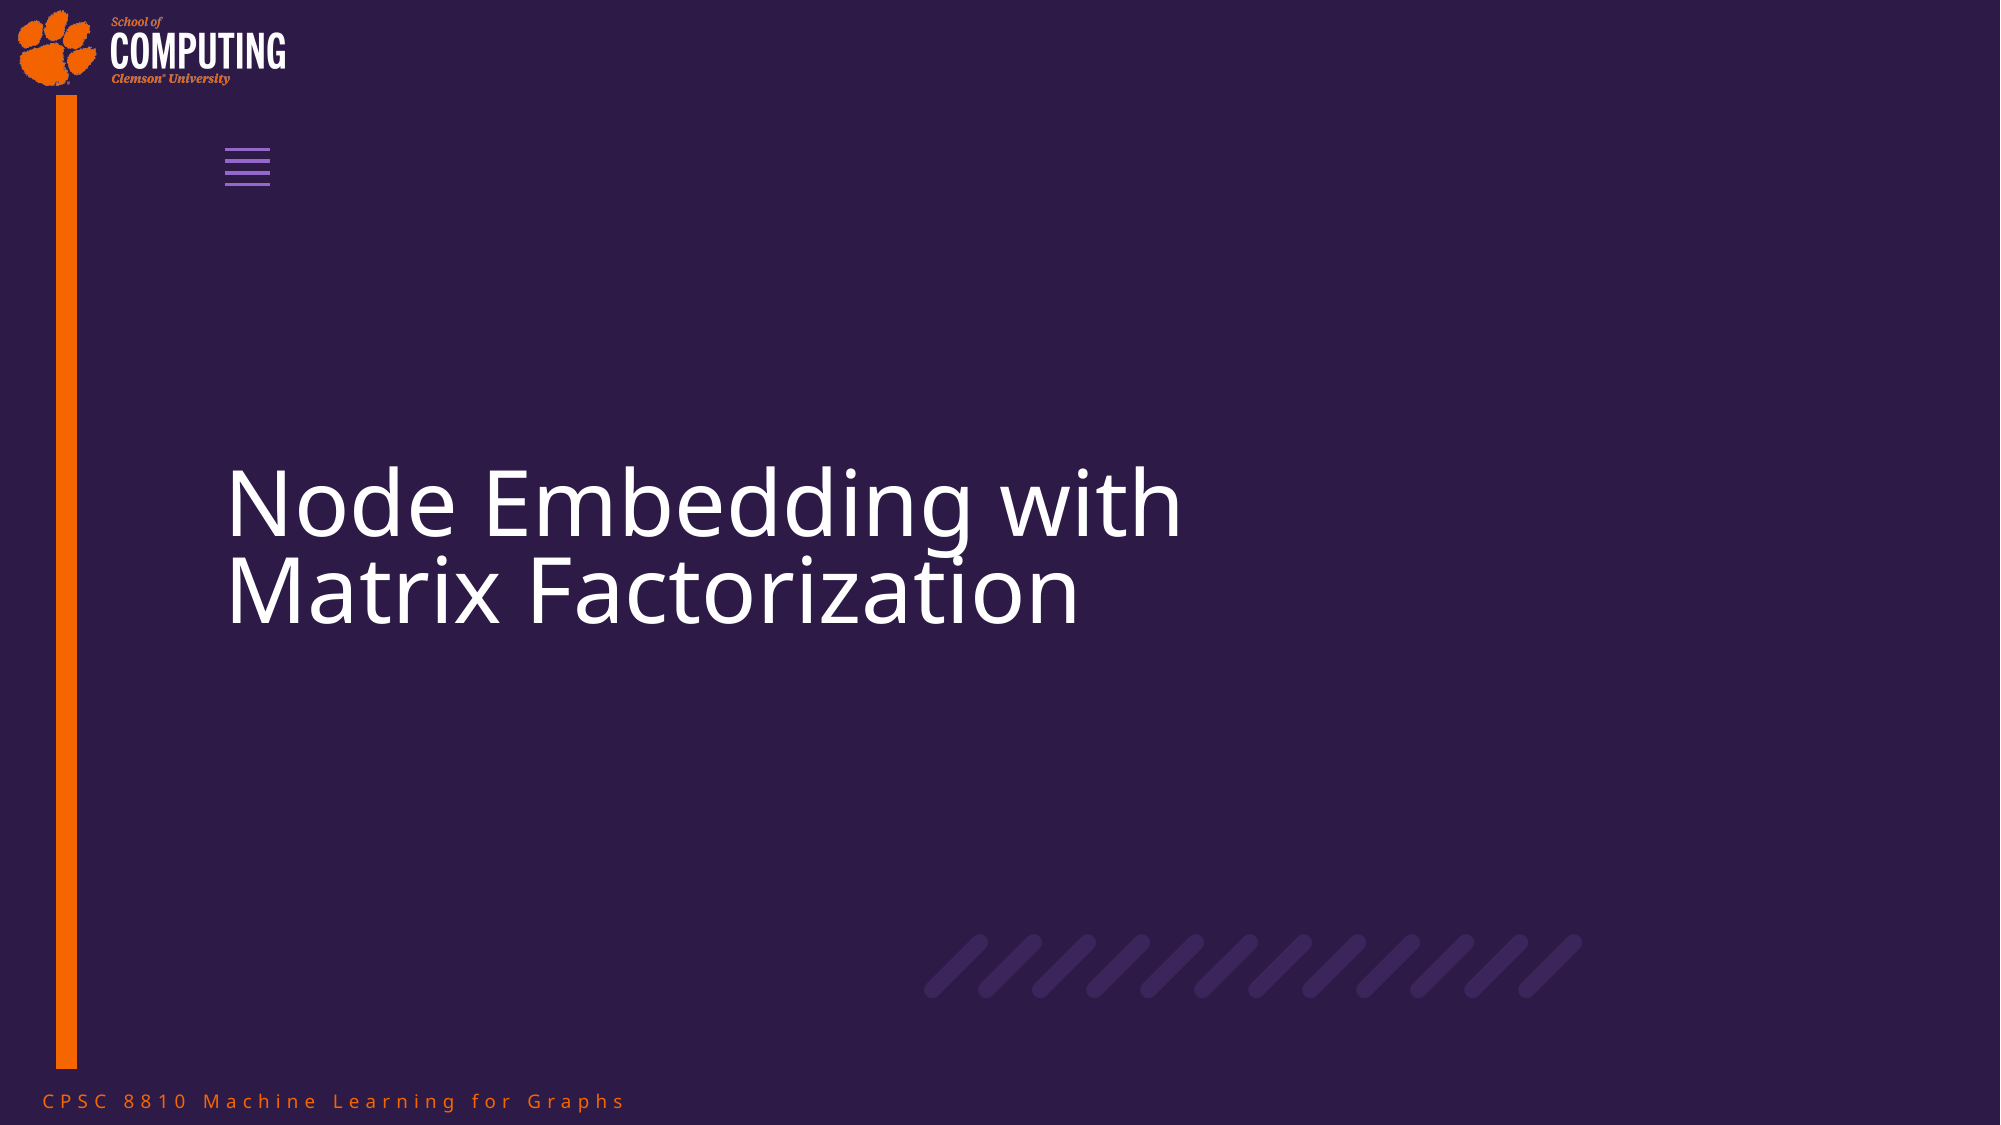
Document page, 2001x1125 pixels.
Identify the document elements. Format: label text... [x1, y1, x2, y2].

picture [18, 10, 285, 86]
title Node Embedding with Matrix Factorization [224, 465, 1663, 644]
